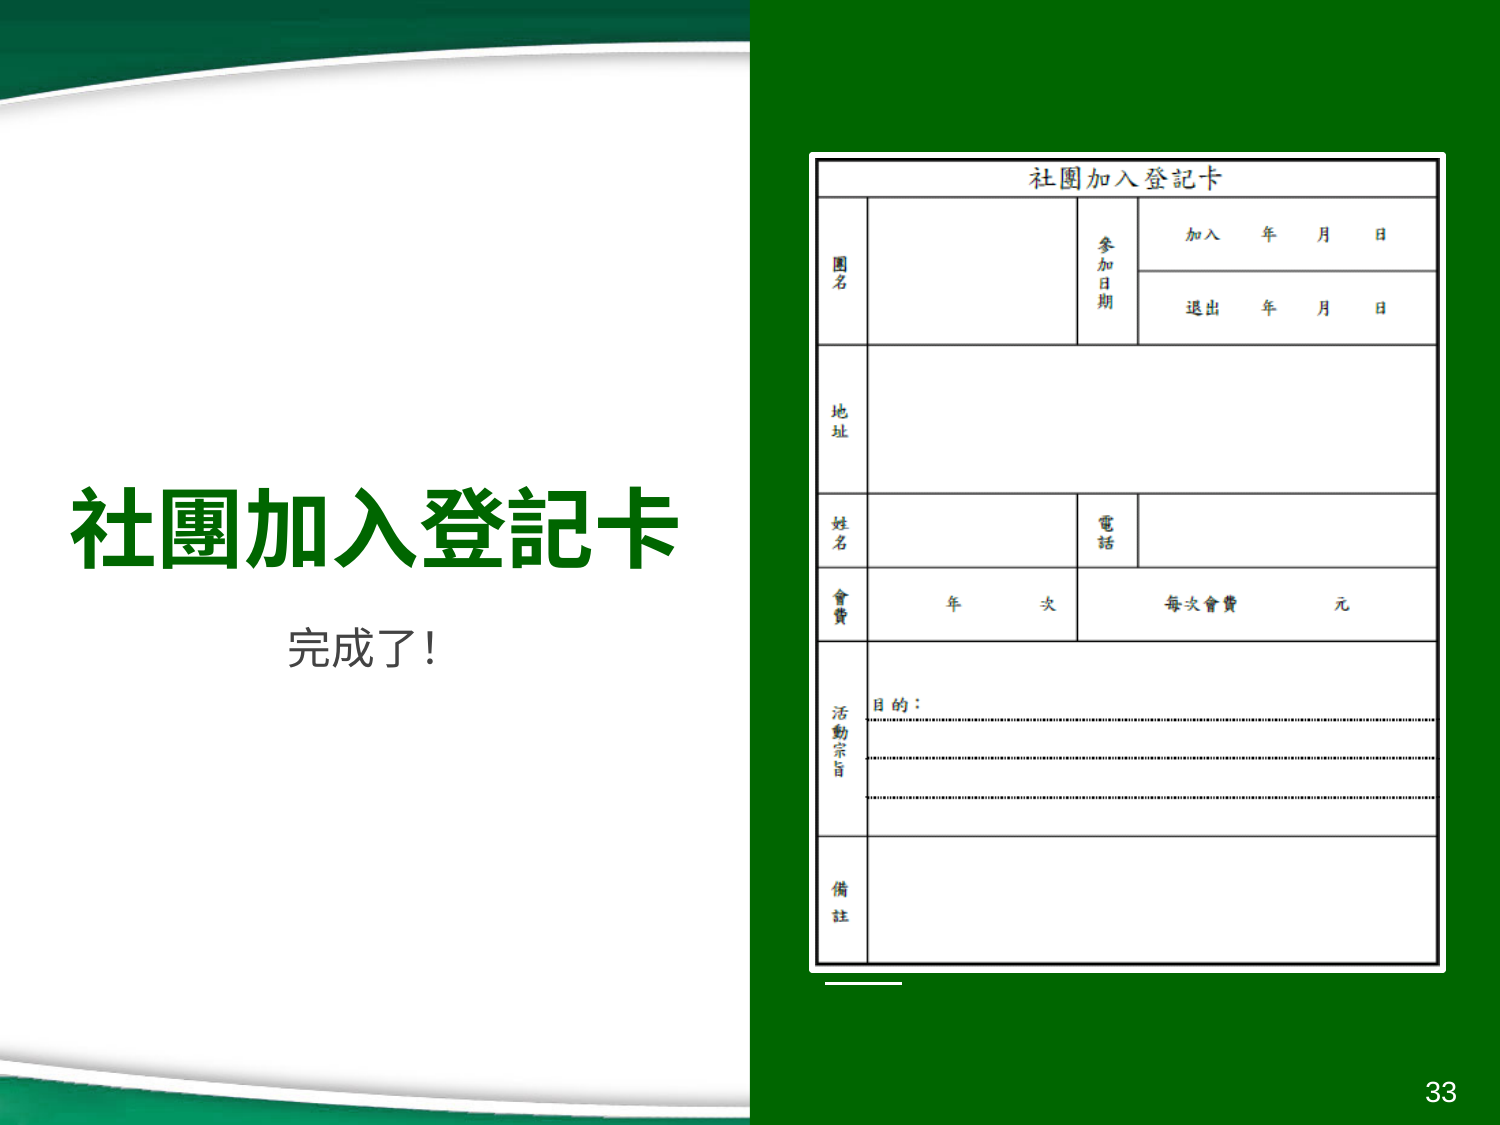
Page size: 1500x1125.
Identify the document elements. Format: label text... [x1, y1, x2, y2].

slide_number ‹#› [1410, 1056, 1500, 1125]
subtitle 完成了！ [43, 605, 708, 884]
picture [815, 158, 1440, 967]
title 社團加入登記卡 [43, 251, 708, 594]
picture [0, 0, 749, 1125]
